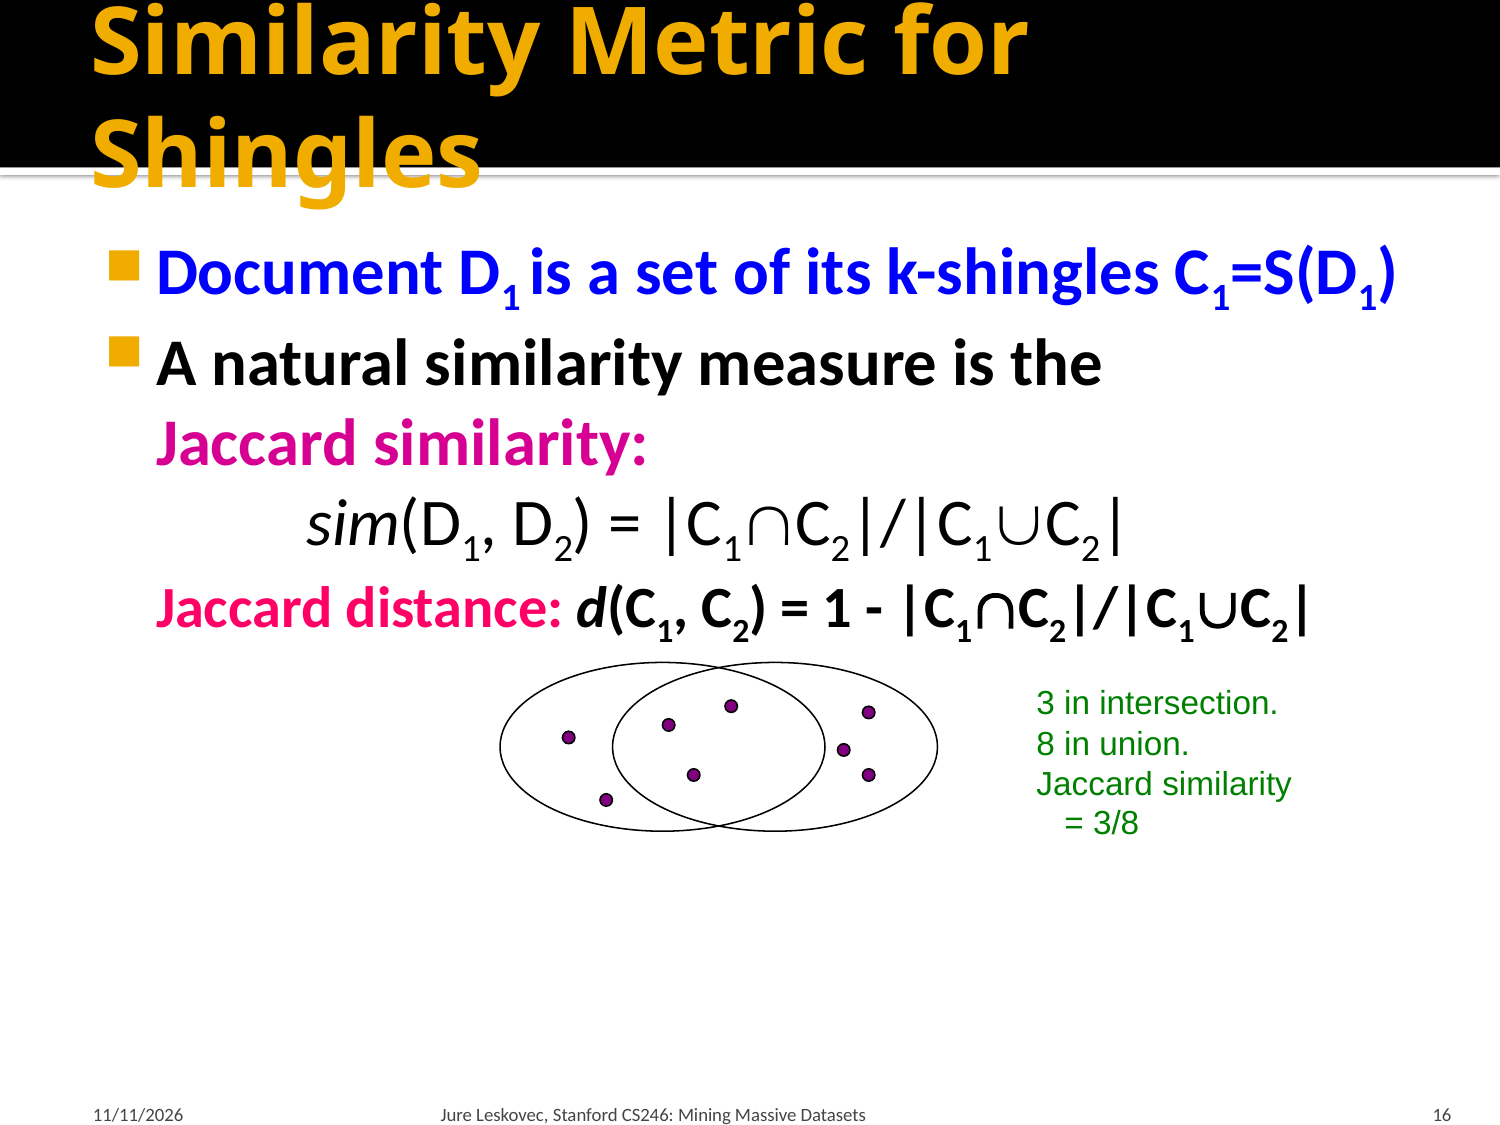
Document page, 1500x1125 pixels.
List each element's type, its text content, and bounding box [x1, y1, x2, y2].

text_box [862, 706, 875, 719]
list Document D1 is a set of its k-shingles C1=S(D1) A natural similarity measure is the Jaccard similarity: sim(D1, D2) = |C1C2|/|C1C2| Jaccard distance: d(C1, C2) = 1 - |C1C2|/|C1C2| [75, 212, 1425, 913]
text_box [724, 699, 738, 713]
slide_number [75, 1080, 425, 1125]
text_box [662, 718, 675, 732]
text_box [862, 768, 875, 782]
slide_number 16 [1345, 1080, 1467, 1125]
text_box [599, 793, 613, 807]
text_box [837, 743, 850, 757]
footer Jure Leskovec, Stanford CS246: Mining Massive Datasets [433, 1080, 1337, 1125]
text_box [500, 662, 826, 832]
text_box [687, 768, 700, 782]
title Similarity Metric for Shingles [75, 12, 1425, 175]
text_box [719, 662, 938, 832]
text_box 3 in intersection. 8 in union. Jaccard similarity = 3/8 [1021, 674, 1387, 849]
text_box [562, 731, 575, 744]
